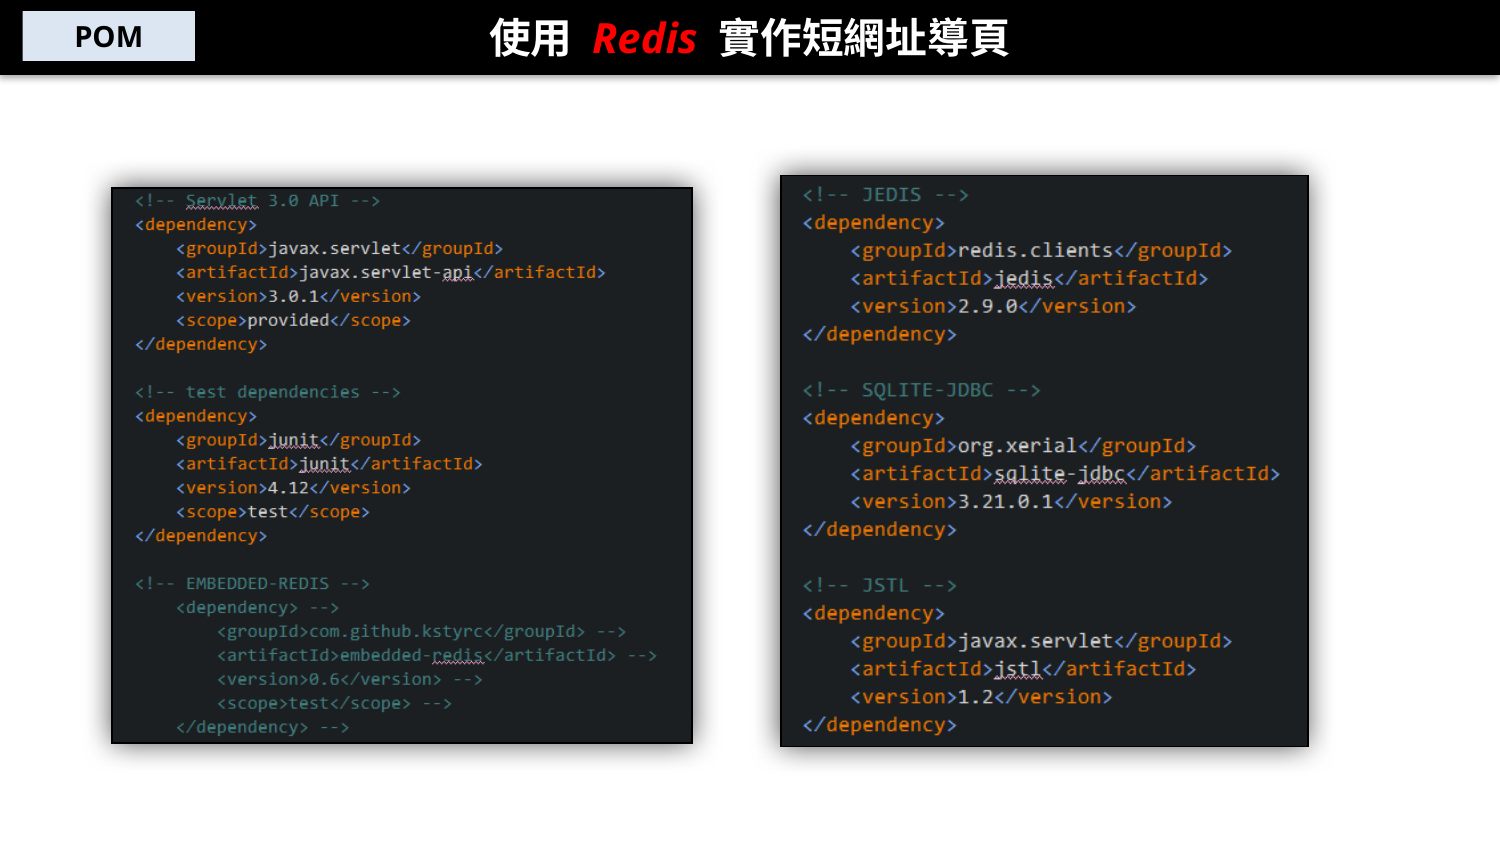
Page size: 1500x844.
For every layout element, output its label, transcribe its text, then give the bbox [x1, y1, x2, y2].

picture [781, 175, 1308, 746]
picture [112, 188, 692, 743]
text_box 使用 Redis 實作短網址導頁 [0, 0, 1500, 75]
text_box POM [22, 11, 195, 61]
